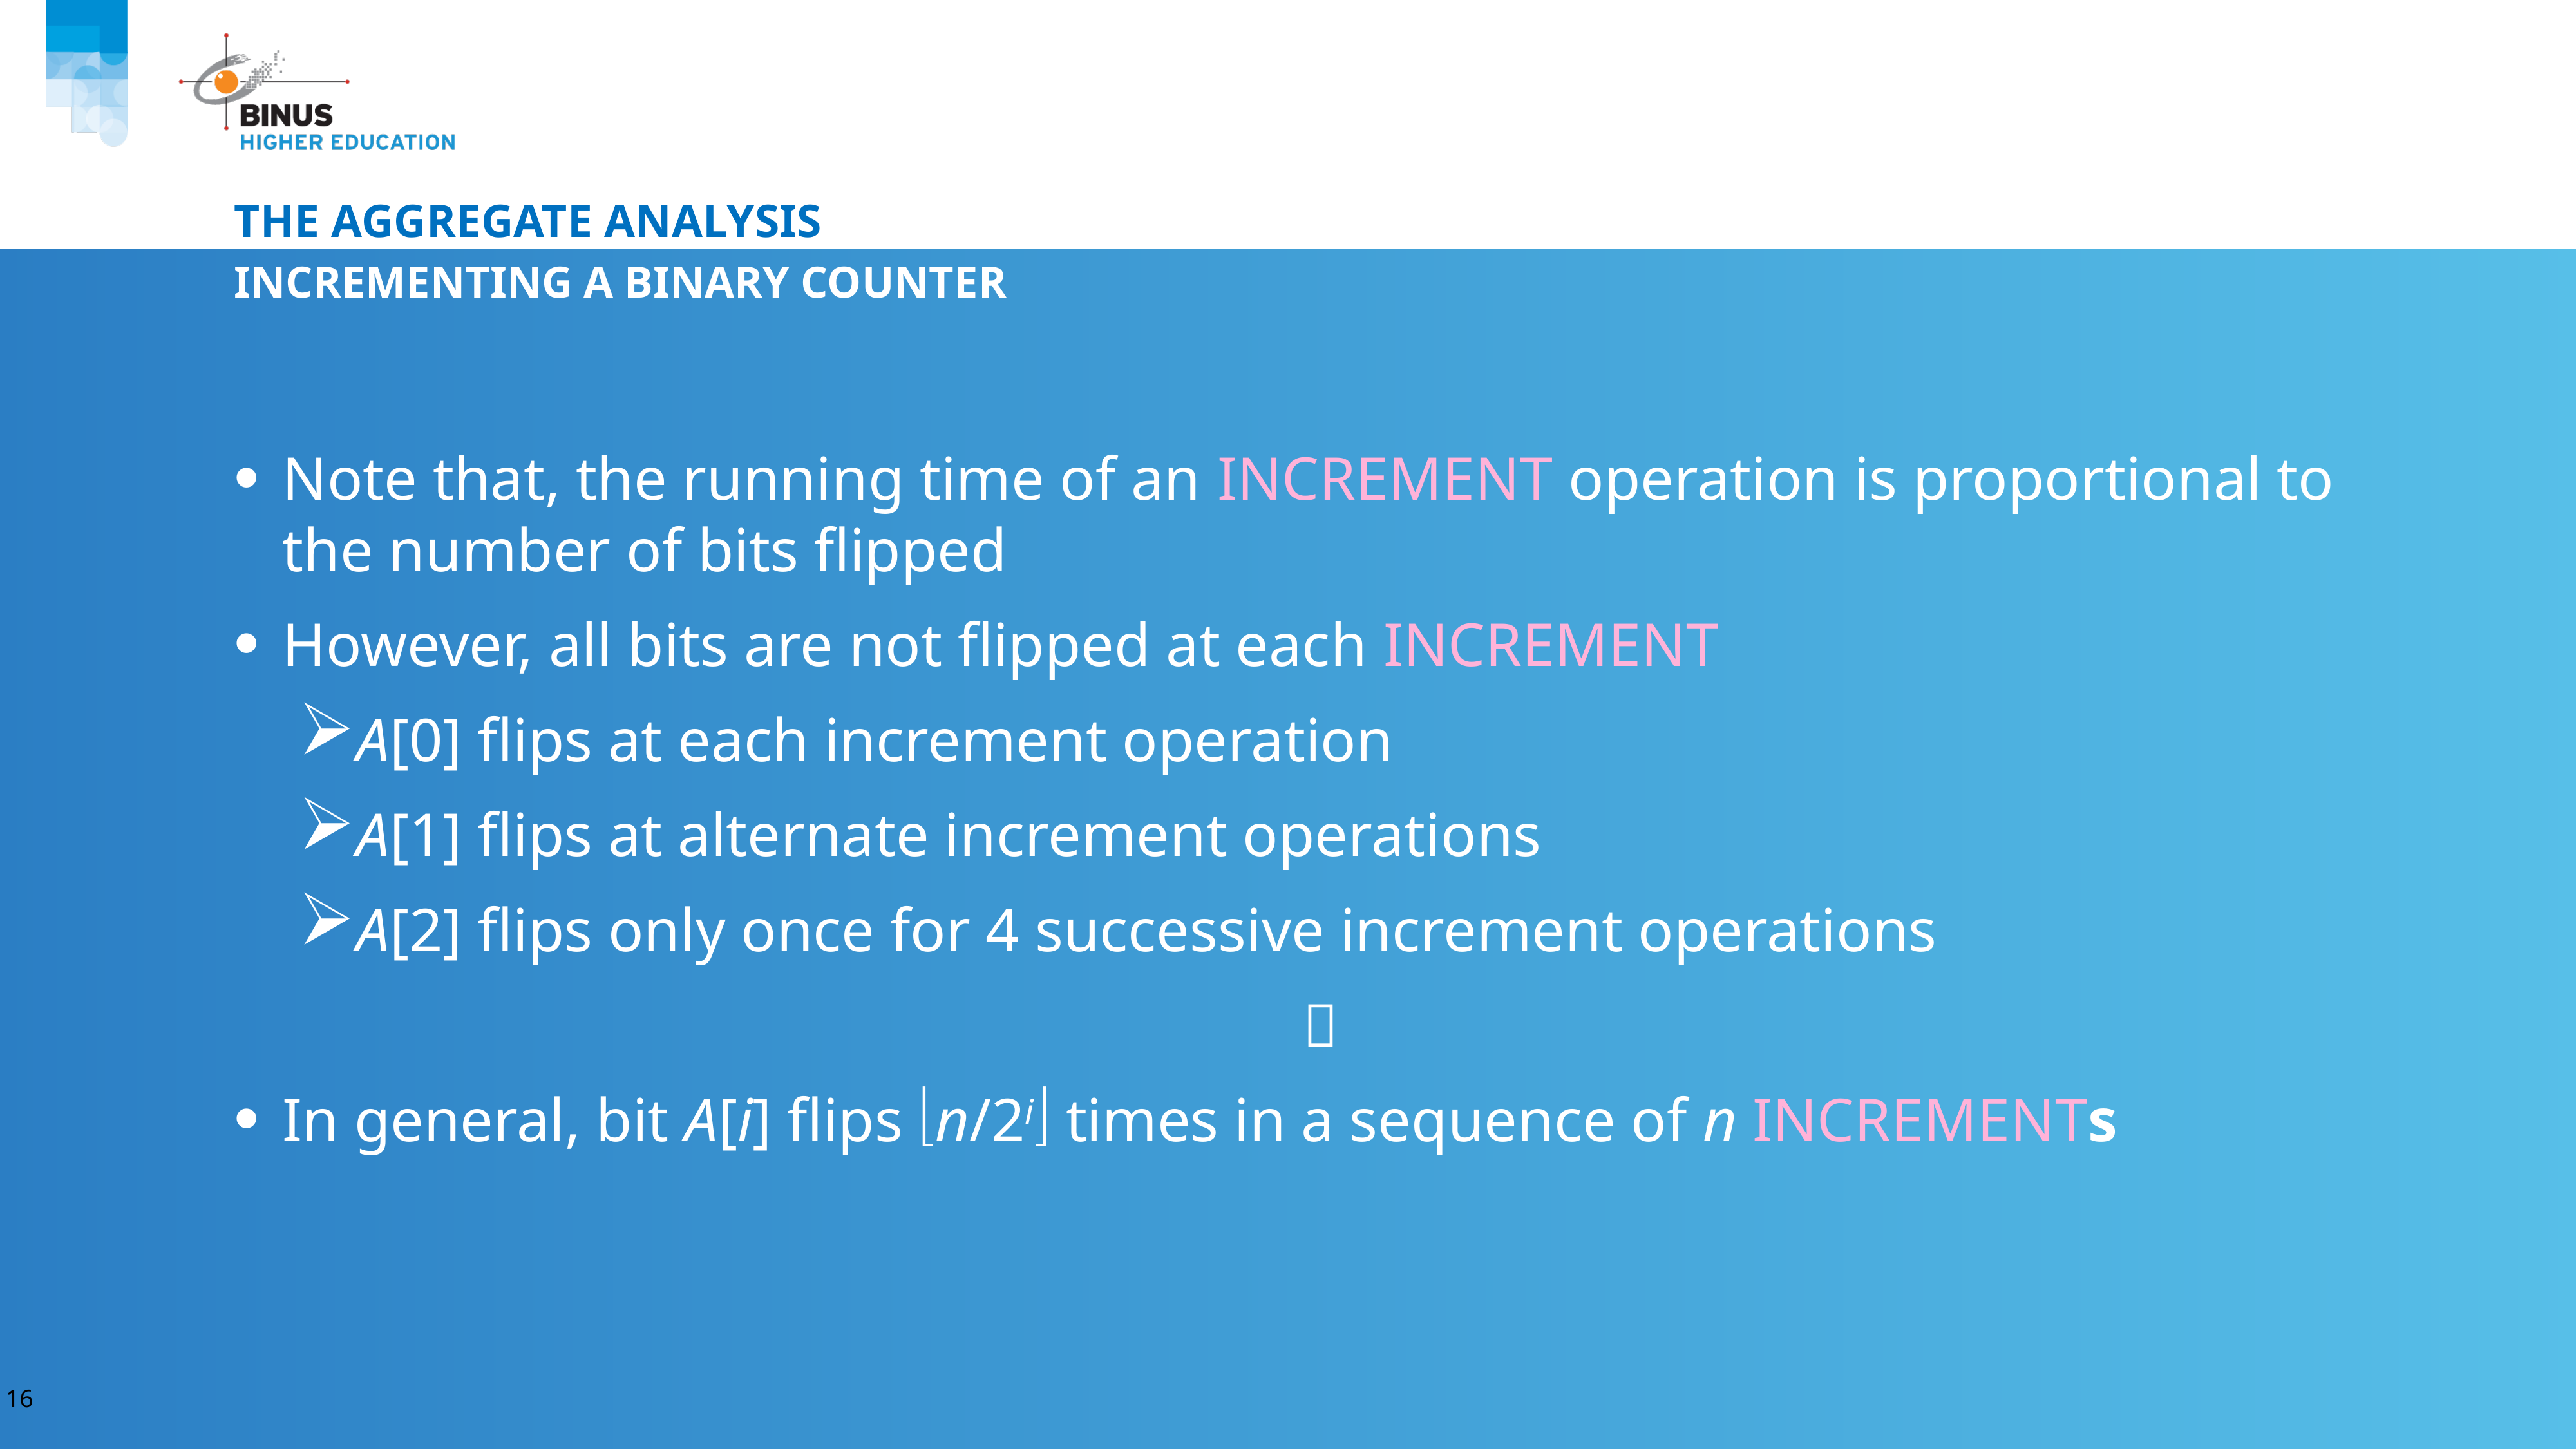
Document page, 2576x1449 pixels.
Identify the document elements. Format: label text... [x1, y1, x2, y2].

title The aggregate analysis [228, 197, 1784, 252]
list Incrementing a Binary Counter [228, 255, 1262, 341]
picture [46, 0, 455, 154]
list Note that, the running time of an INCREMENT operation is proportional to the number of bits flipped However, all bits are not flipped at each INCREMENT A[0] flips at each increment operation A[1] flips at alternate increment operations A[2] flips only once for 4 successive increment operations  In general, bit A[i] flips n/2i times in a sequence of n INCREMENTs [228, 435, 2349, 1337]
slide_number 16 [0, 1381, 40, 1422]
